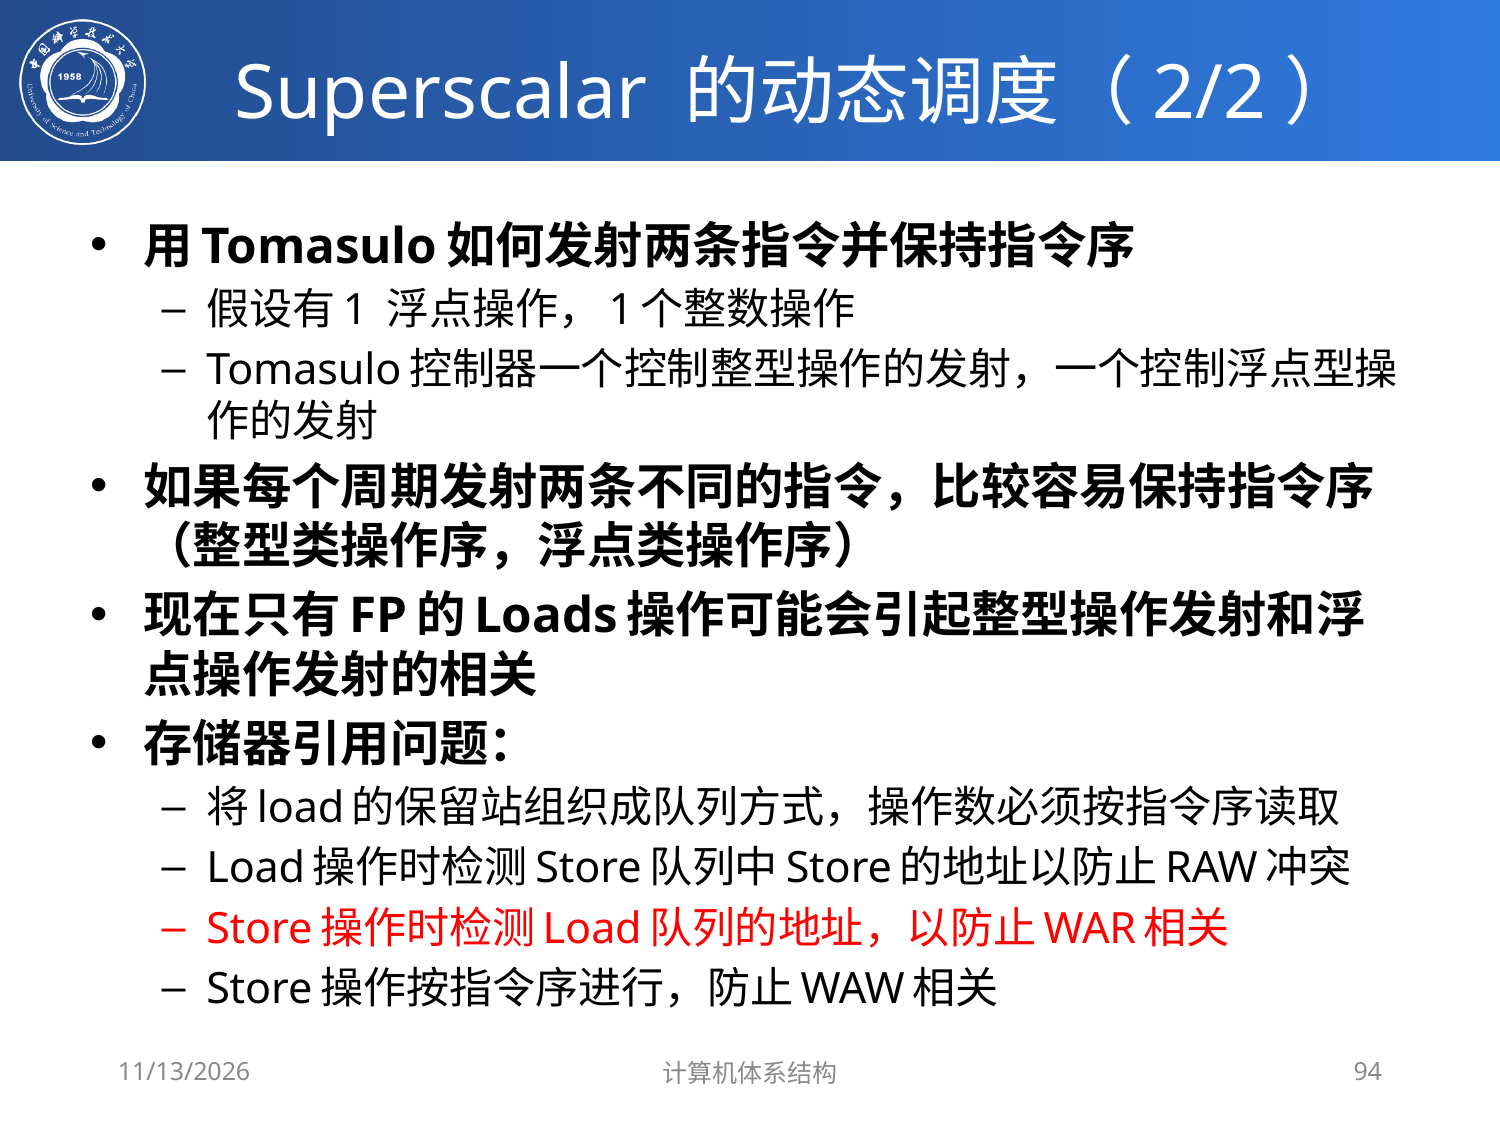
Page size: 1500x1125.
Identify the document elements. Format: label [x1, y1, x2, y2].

text_box [496, 1042, 1004, 1103]
title [169, 24, 1425, 153]
text_box [103, 1042, 441, 1103]
picture [19, 19, 146, 145]
text_box [1059, 1042, 1397, 1103]
list [75, 206, 1425, 1036]
